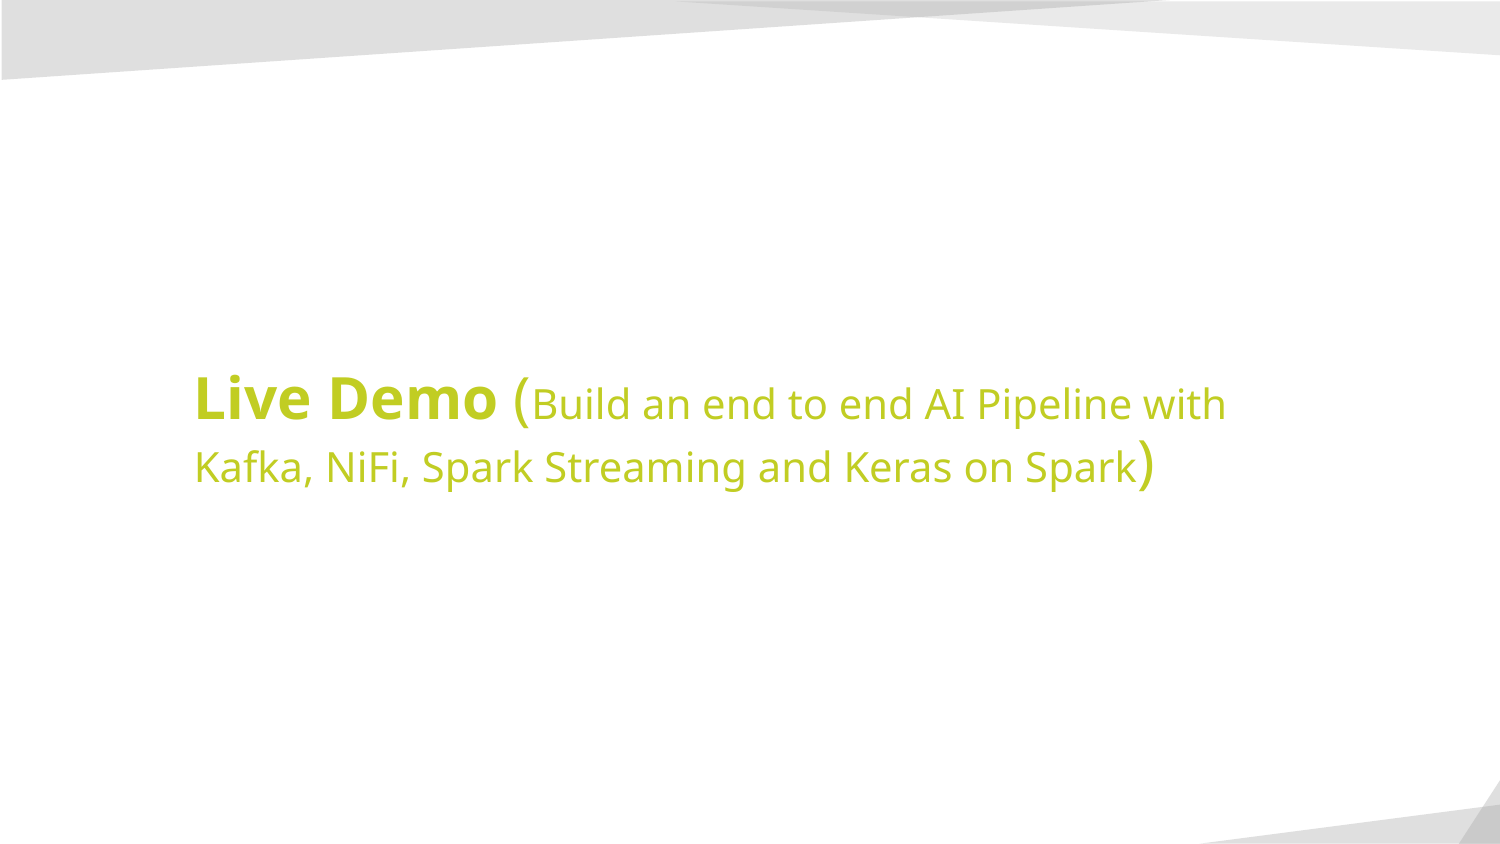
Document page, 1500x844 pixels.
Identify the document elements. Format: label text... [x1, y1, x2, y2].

title Live Demo (Build an end to end AI Pipeline with Kafka, NiFi, Spark Streaming and Keras on Spark) [179, 295, 1245, 569]
